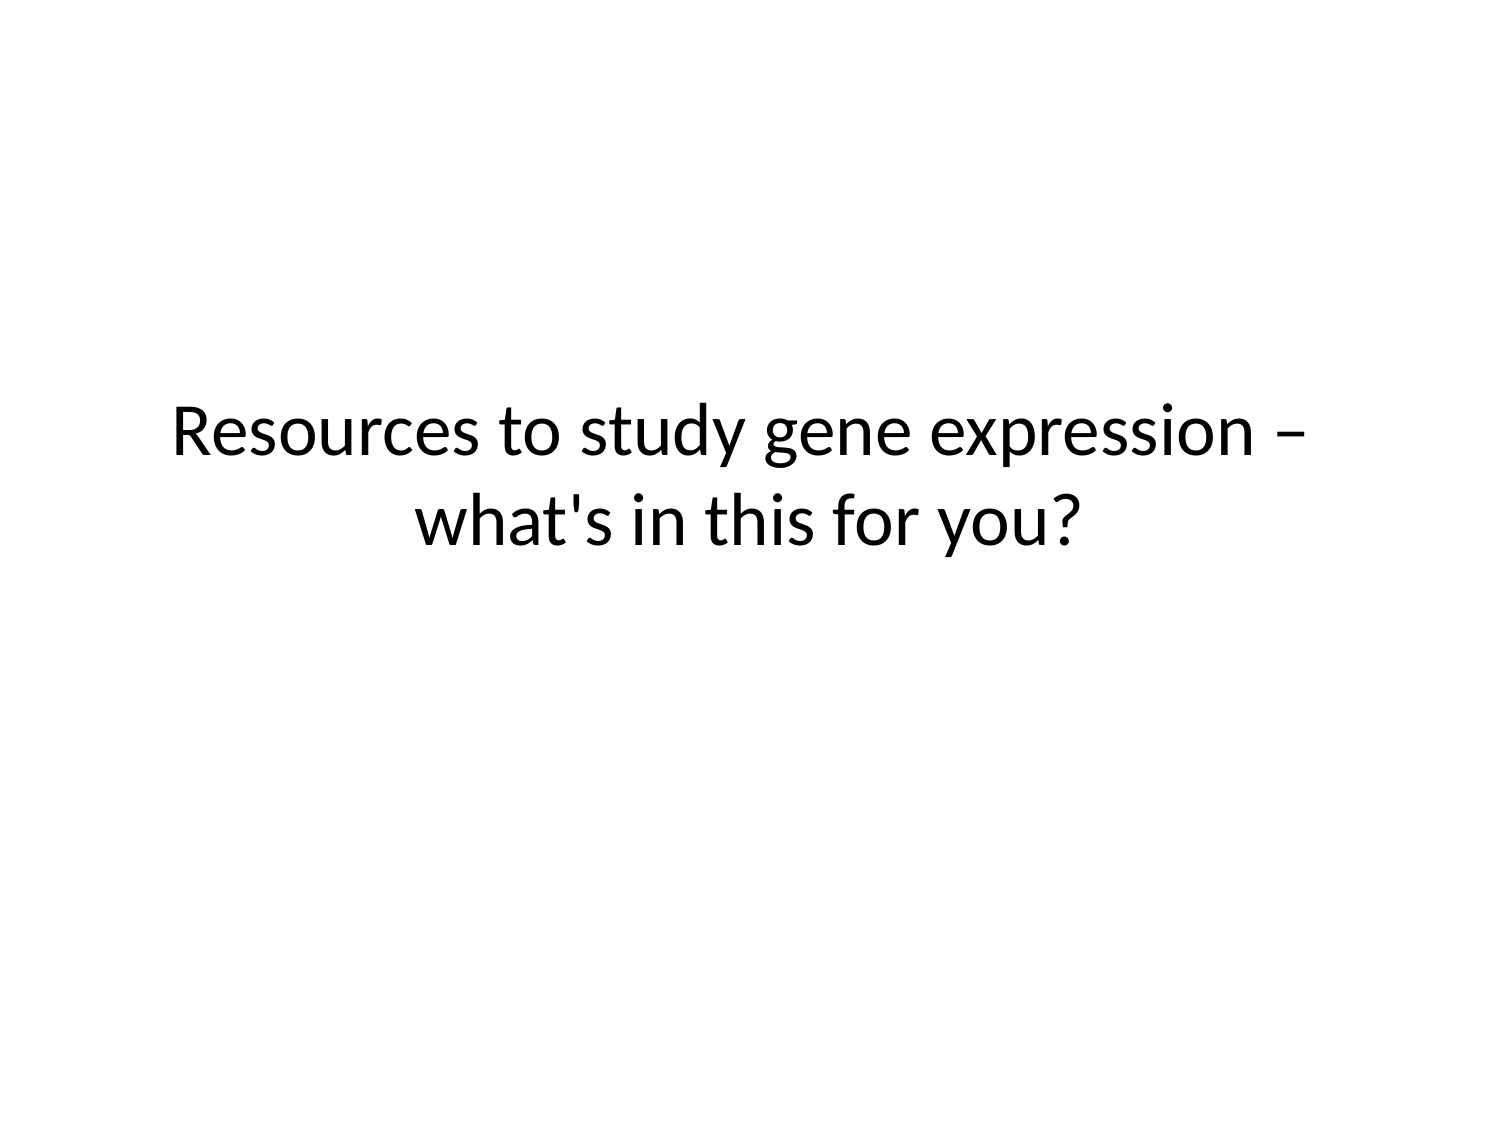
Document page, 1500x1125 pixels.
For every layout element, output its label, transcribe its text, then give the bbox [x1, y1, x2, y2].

title Resources to study gene expression – what's in this for you? [112, 349, 1388, 591]
